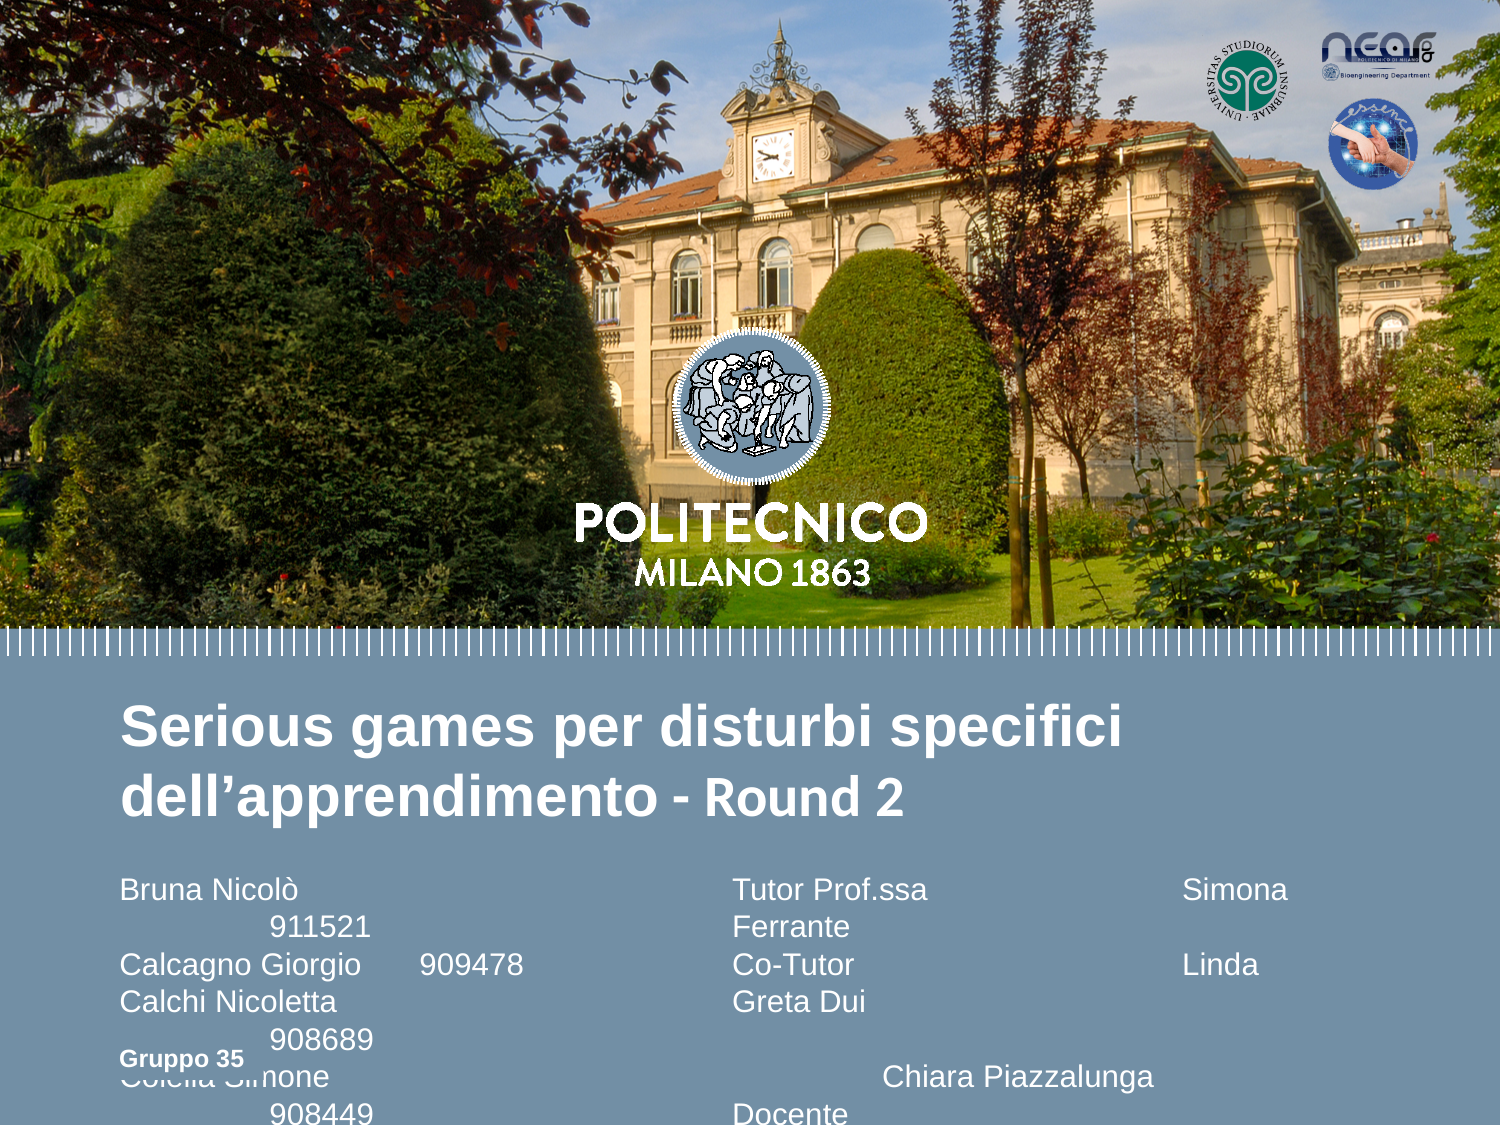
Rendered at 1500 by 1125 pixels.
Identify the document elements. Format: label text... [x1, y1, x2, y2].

text_box Bruna Nicolò 911521 Calcagno Giorgio 909478 Calchi Nicoletta 908689 Colella Simone 908449 [104, 861, 551, 1029]
text_box Tutor Prof.ssa Simona Ferrante Co-Tutor Linda Greta Dui Chiara Piazzalunga Docente Paganelli Chiara [717, 861, 1323, 1029]
text_box [0, 688, 1500, 1125]
text_box Serious games per disturbi specifici dell’apprendimento - Round 2 [105, 689, 1329, 840]
text_box Gruppo 35 [104, 1034, 264, 1080]
picture [0, 0, 1500, 681]
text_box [7, 625, 1491, 656]
